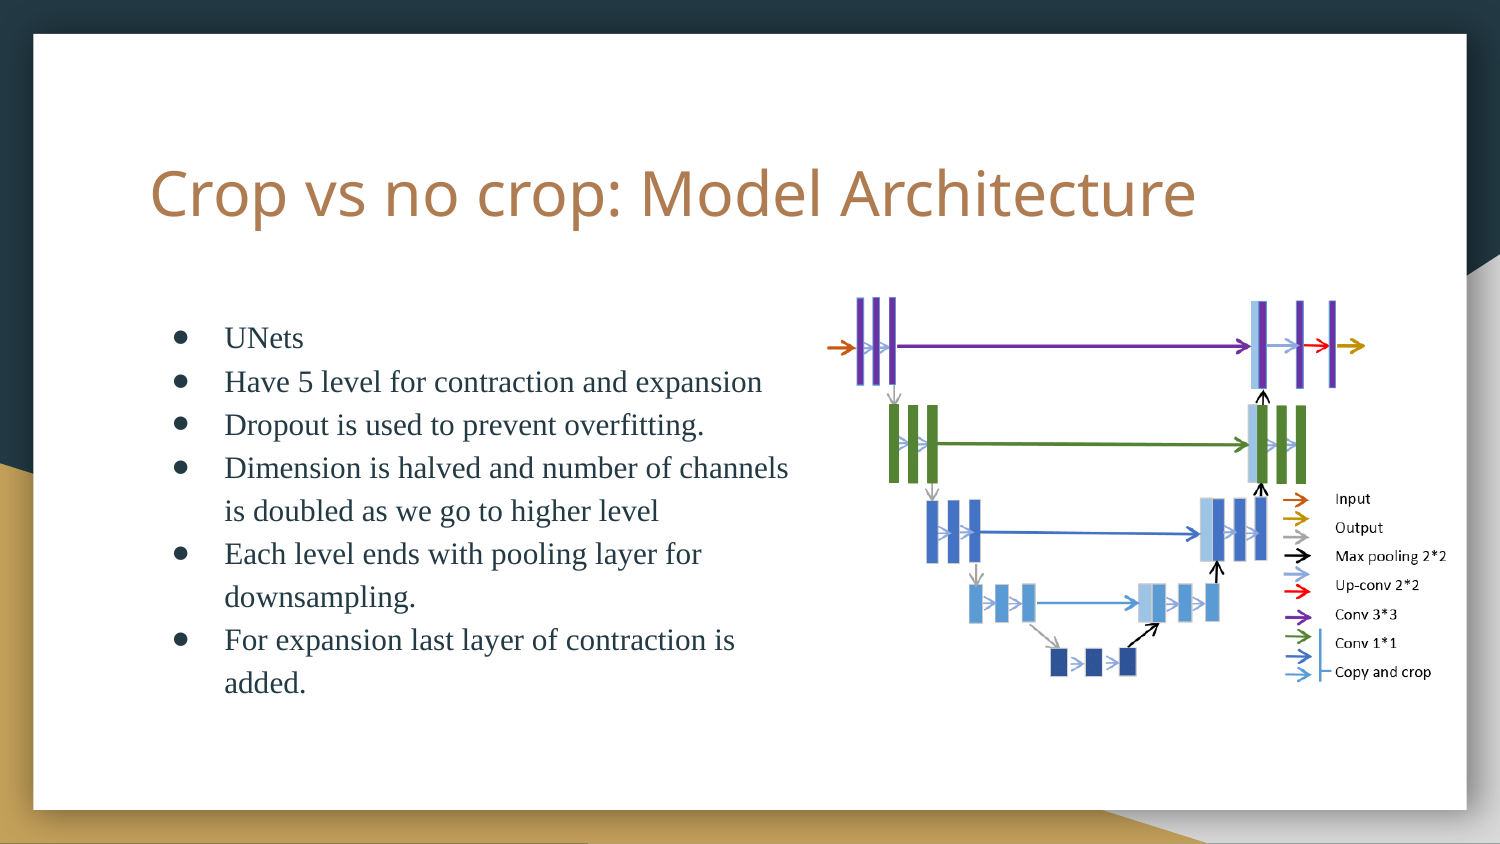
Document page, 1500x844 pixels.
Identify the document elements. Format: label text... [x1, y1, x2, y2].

title Crop vs no crop: Model Architecture [134, 138, 1366, 296]
picture [824, 295, 1451, 685]
list UNets Have 5 level for contraction and expansion Dropout is used to prevent overfitting. Dimension is halved and number of channels is doubled as we go to higher level Each level ends with pooling layer for downsampling. For expansion last layer of contraction is added. [134, 297, 826, 729]
